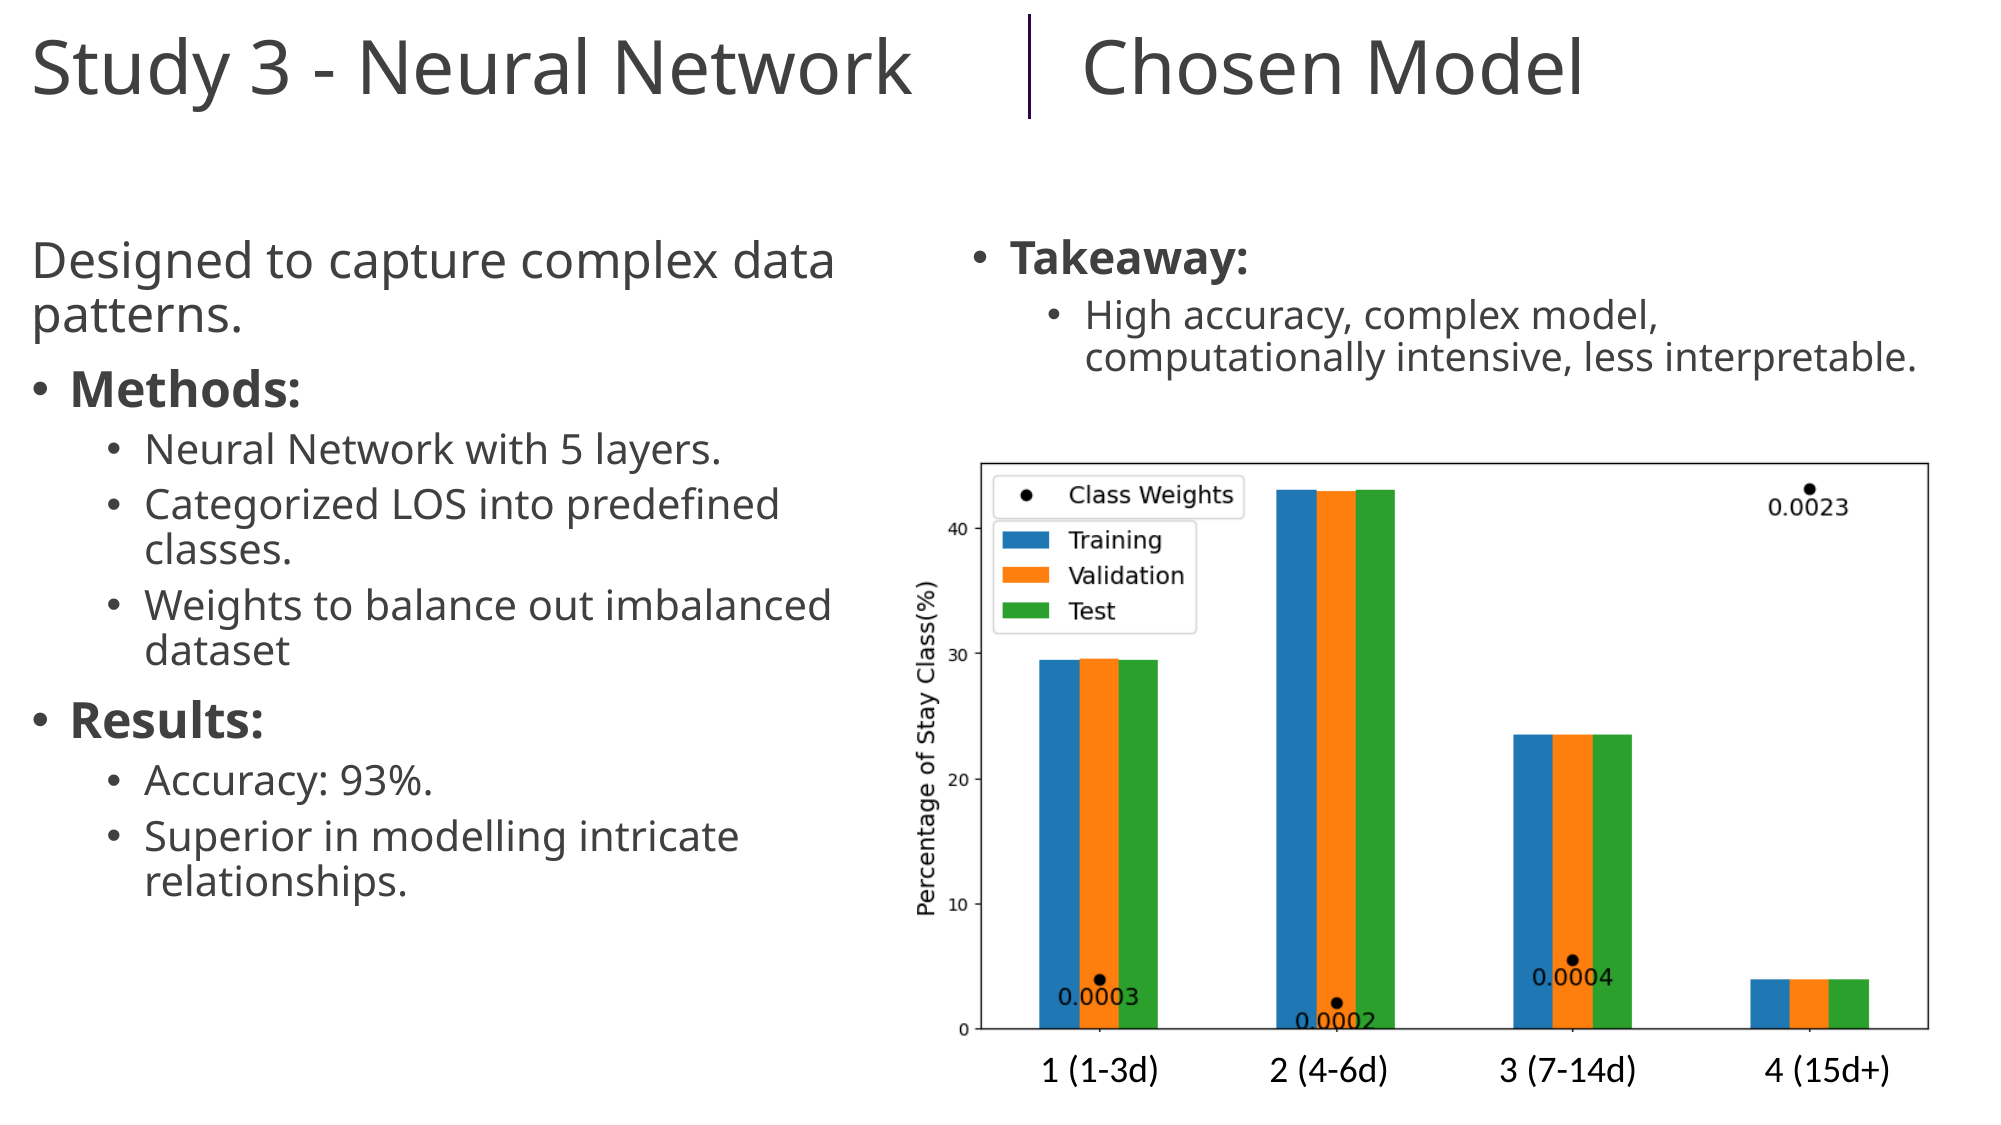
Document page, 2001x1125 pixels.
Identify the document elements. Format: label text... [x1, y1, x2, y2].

text_box Takeaway: High accuracy, complex model, computationally intensive, less interpretable. [957, 227, 1965, 388]
text_box 1 (1-3d) 2 (4-6d) 3 (7-14d) 4 (15d+) [999, 1031, 1945, 1104]
title Study 3 - Neural Network Chosen Model [16, 22, 1742, 240]
picture [905, 452, 1940, 1103]
list Designed to capture complex data patterns. Methods: Neural Network with 5 layers. Categorized LOS into predefined classes. Weights to balance out imbalanced dataset Results: Accuracy: 93%. Superior in modelling intricate relationships. [16, 227, 902, 979]
